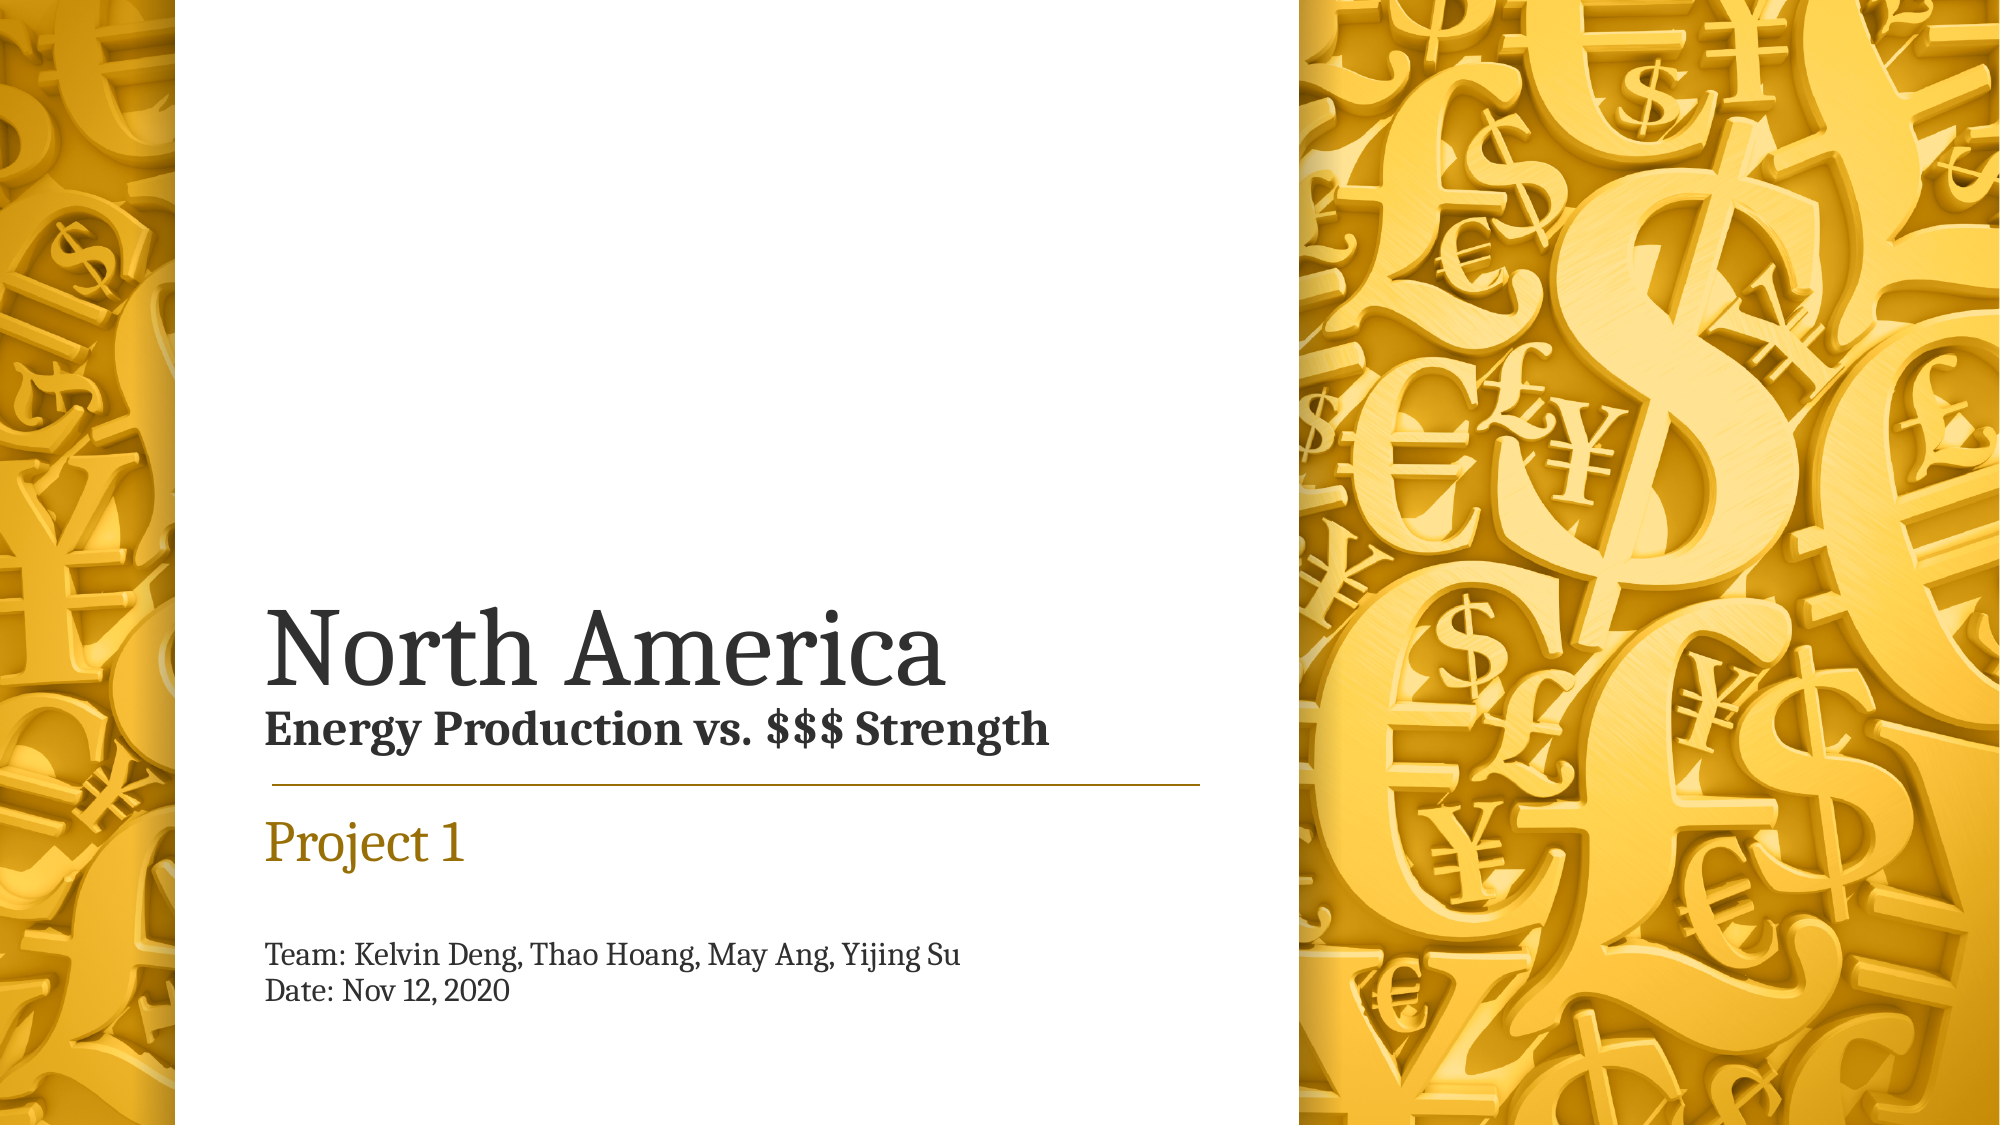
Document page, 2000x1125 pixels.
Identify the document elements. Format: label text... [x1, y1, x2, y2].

subtitle Project 1 Team: Kelvin Deng, Thao Hoang, May Ang, Yijing Su Date: Nov 12, 2020 [249, 803, 1225, 1012]
title North America Energy Production vs. $$$ Strength [249, 262, 1225, 763]
picture [1299, 0, 2000, 1125]
picture [0, 0, 175, 1125]
